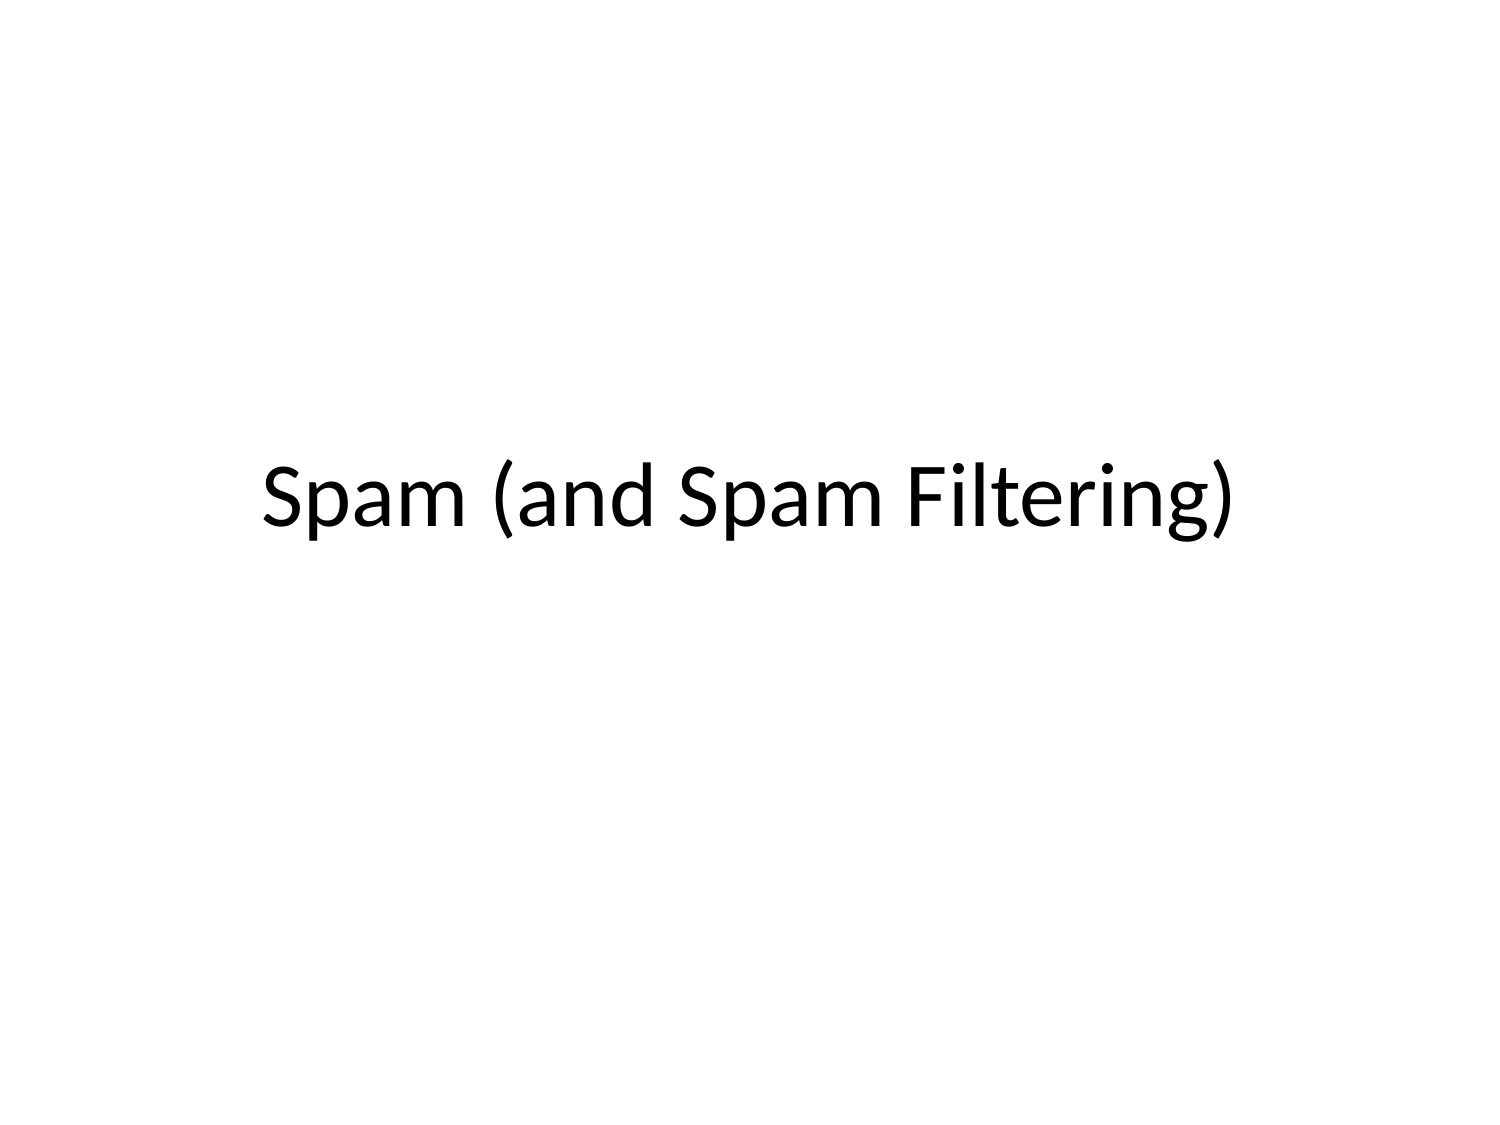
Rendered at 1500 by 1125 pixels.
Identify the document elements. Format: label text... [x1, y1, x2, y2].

title Spam (and Spam Filtering) [75, 396, 1425, 584]
